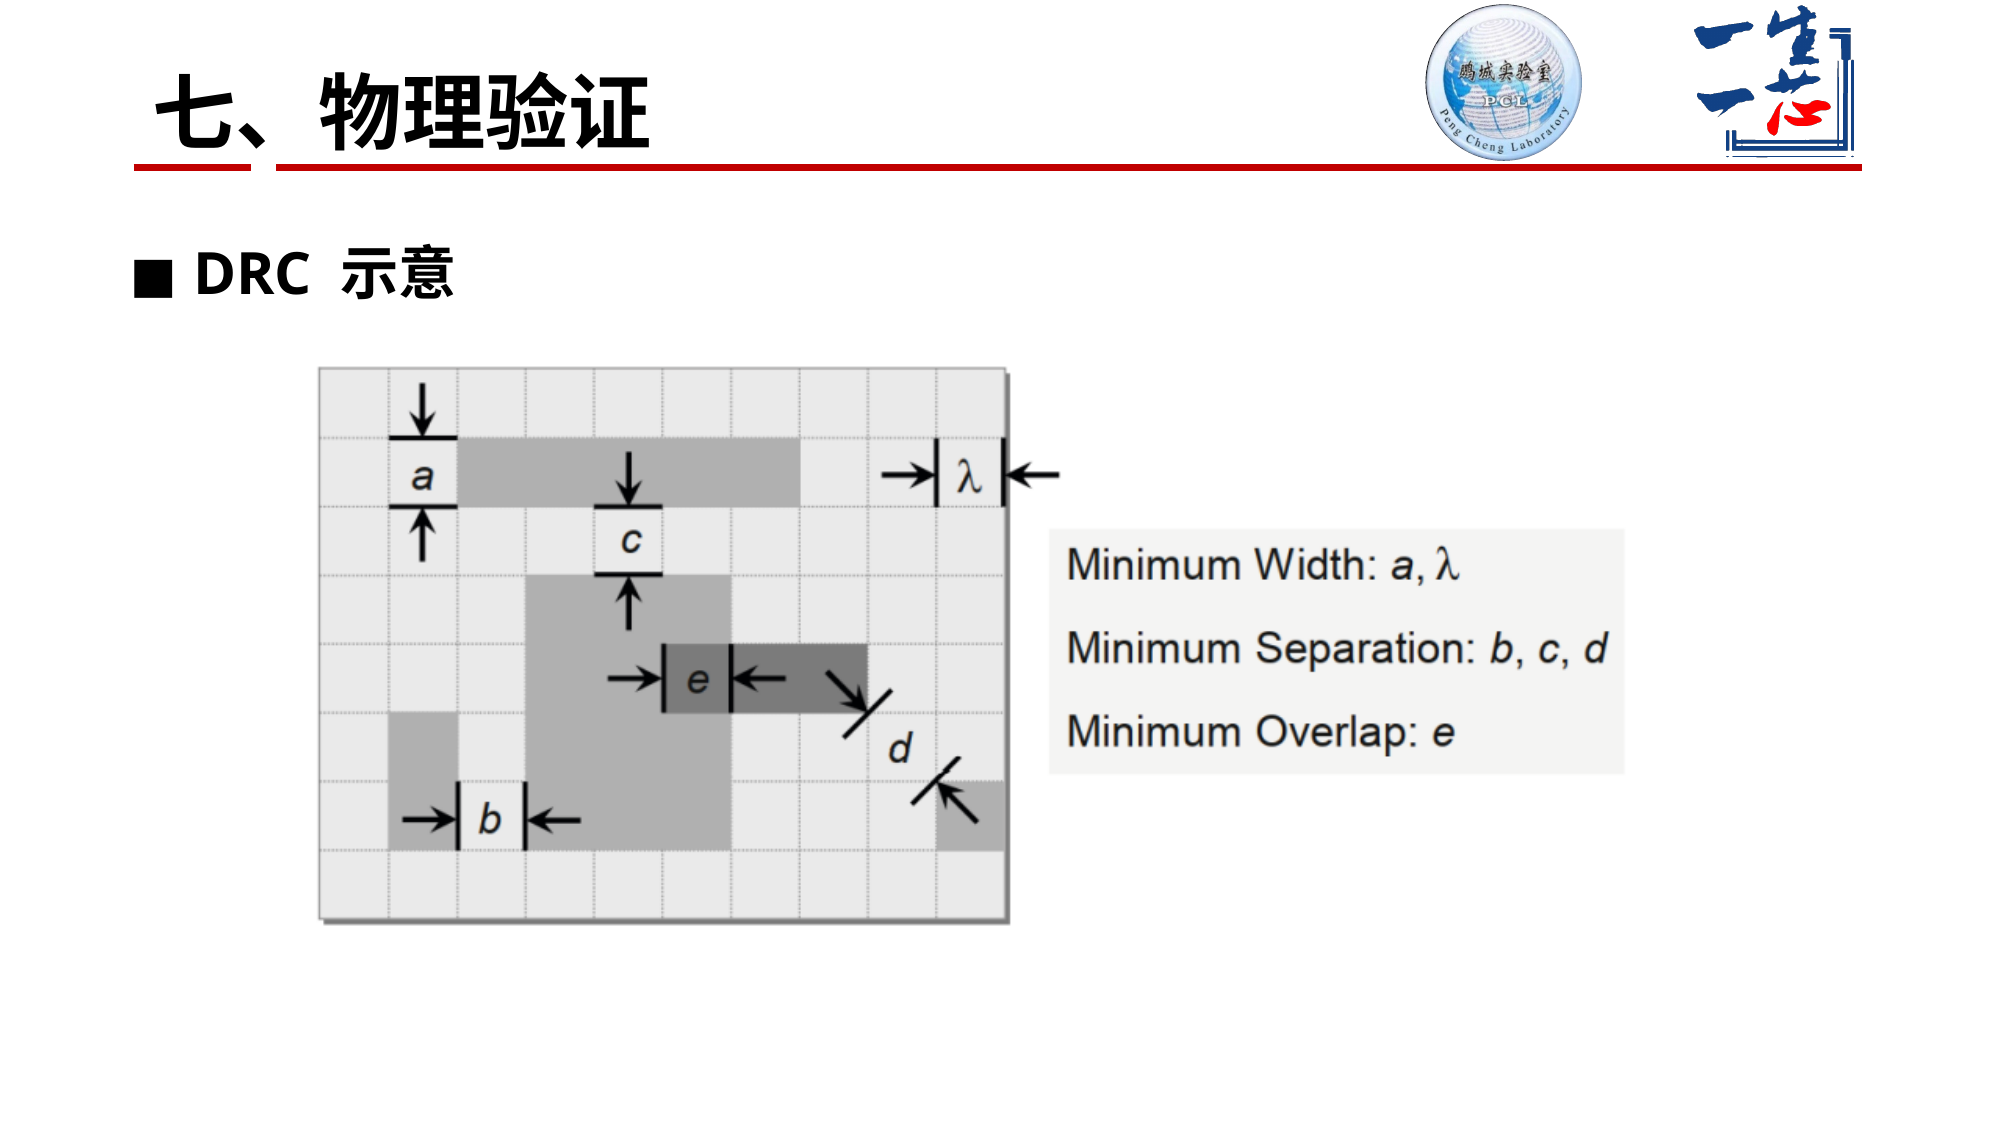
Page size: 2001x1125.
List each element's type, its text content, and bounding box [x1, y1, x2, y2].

text_box ◼ DRC 示意 [114, 193, 1809, 314]
title 七、物理验证 [137, 0, 1863, 167]
picture [1691, 2, 1863, 161]
picture [1425, 4, 1582, 161]
picture [308, 356, 1652, 932]
